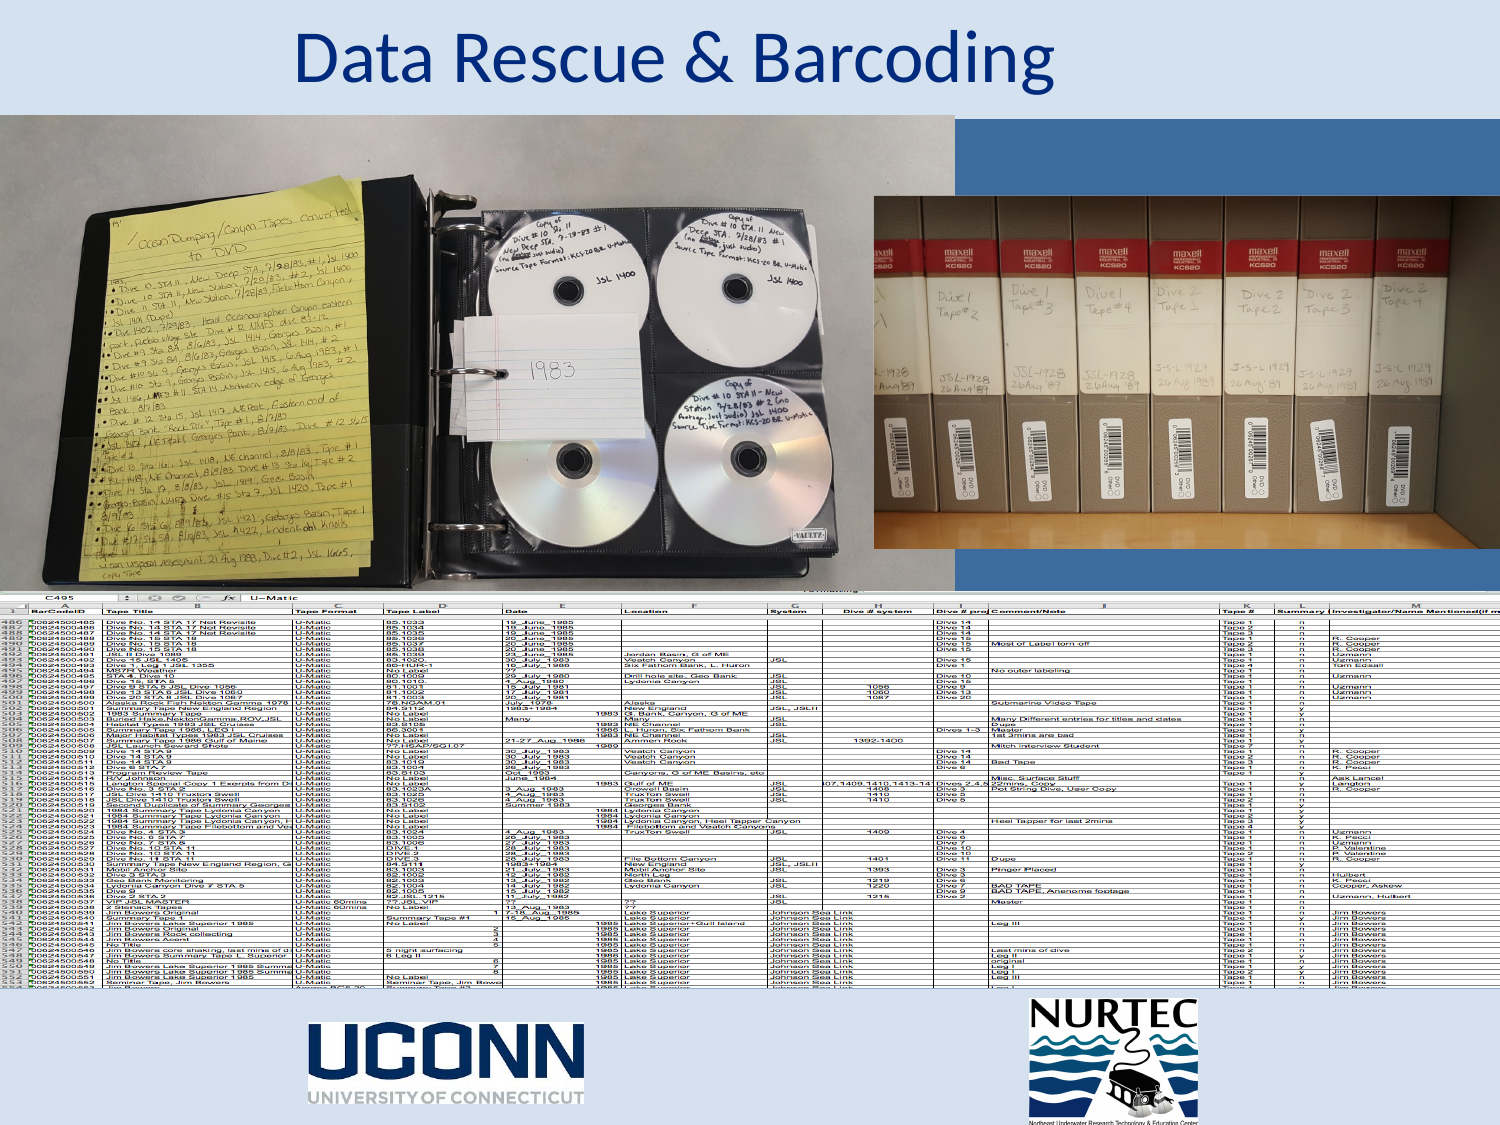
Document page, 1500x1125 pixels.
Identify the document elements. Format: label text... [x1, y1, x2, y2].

picture [871, 194, 1500, 551]
picture [0, 590, 1500, 990]
picture [0, 114, 957, 586]
picture [1029, 998, 1198, 1125]
picture [308, 1022, 584, 1104]
title Data Rescue & Barcoding [0, 0, 1350, 187]
